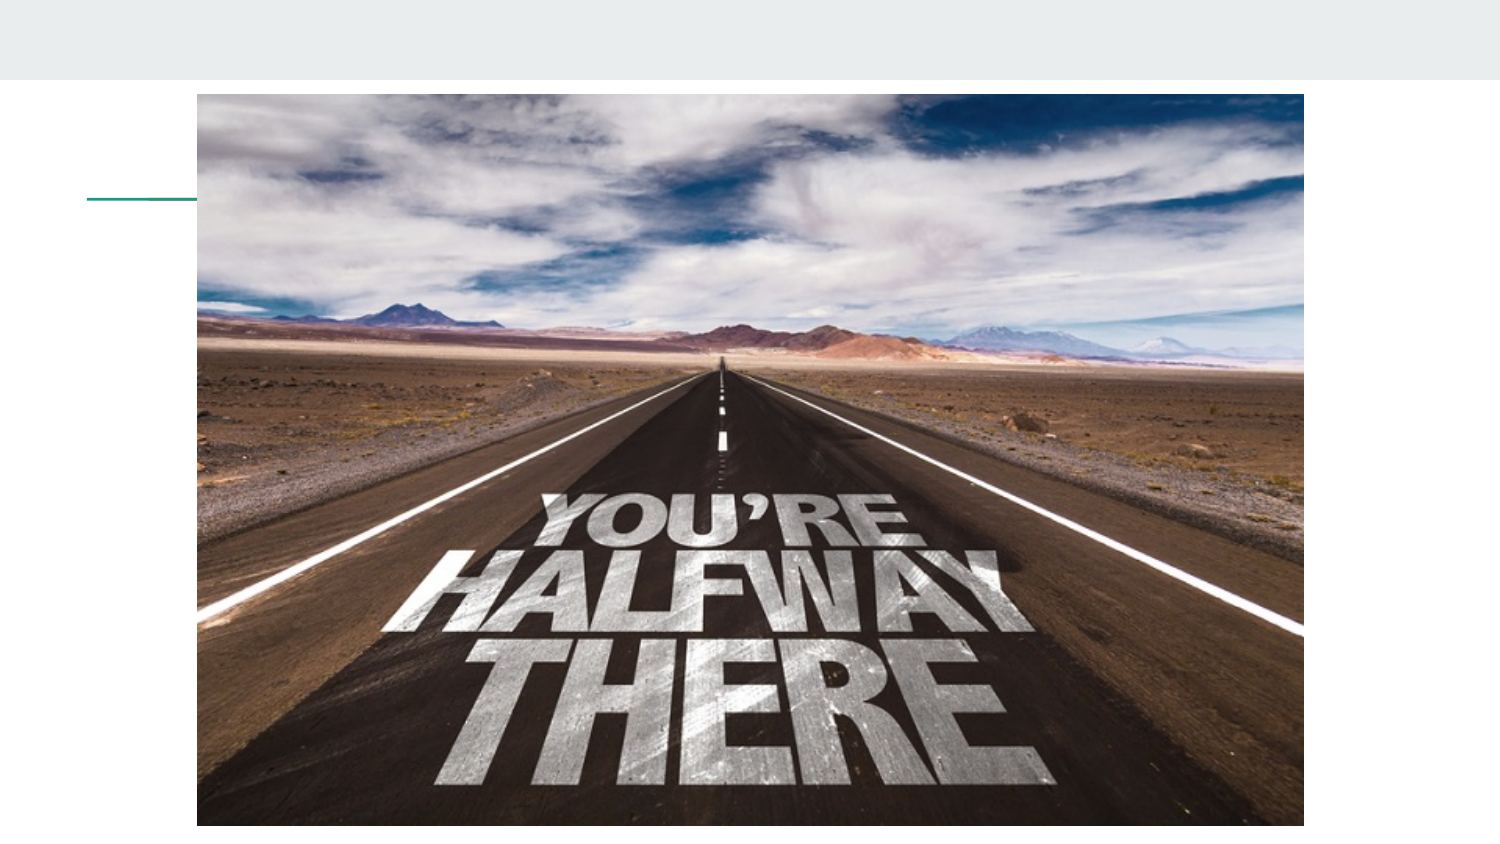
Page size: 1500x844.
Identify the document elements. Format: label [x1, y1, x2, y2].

picture [196, 94, 1304, 826]
